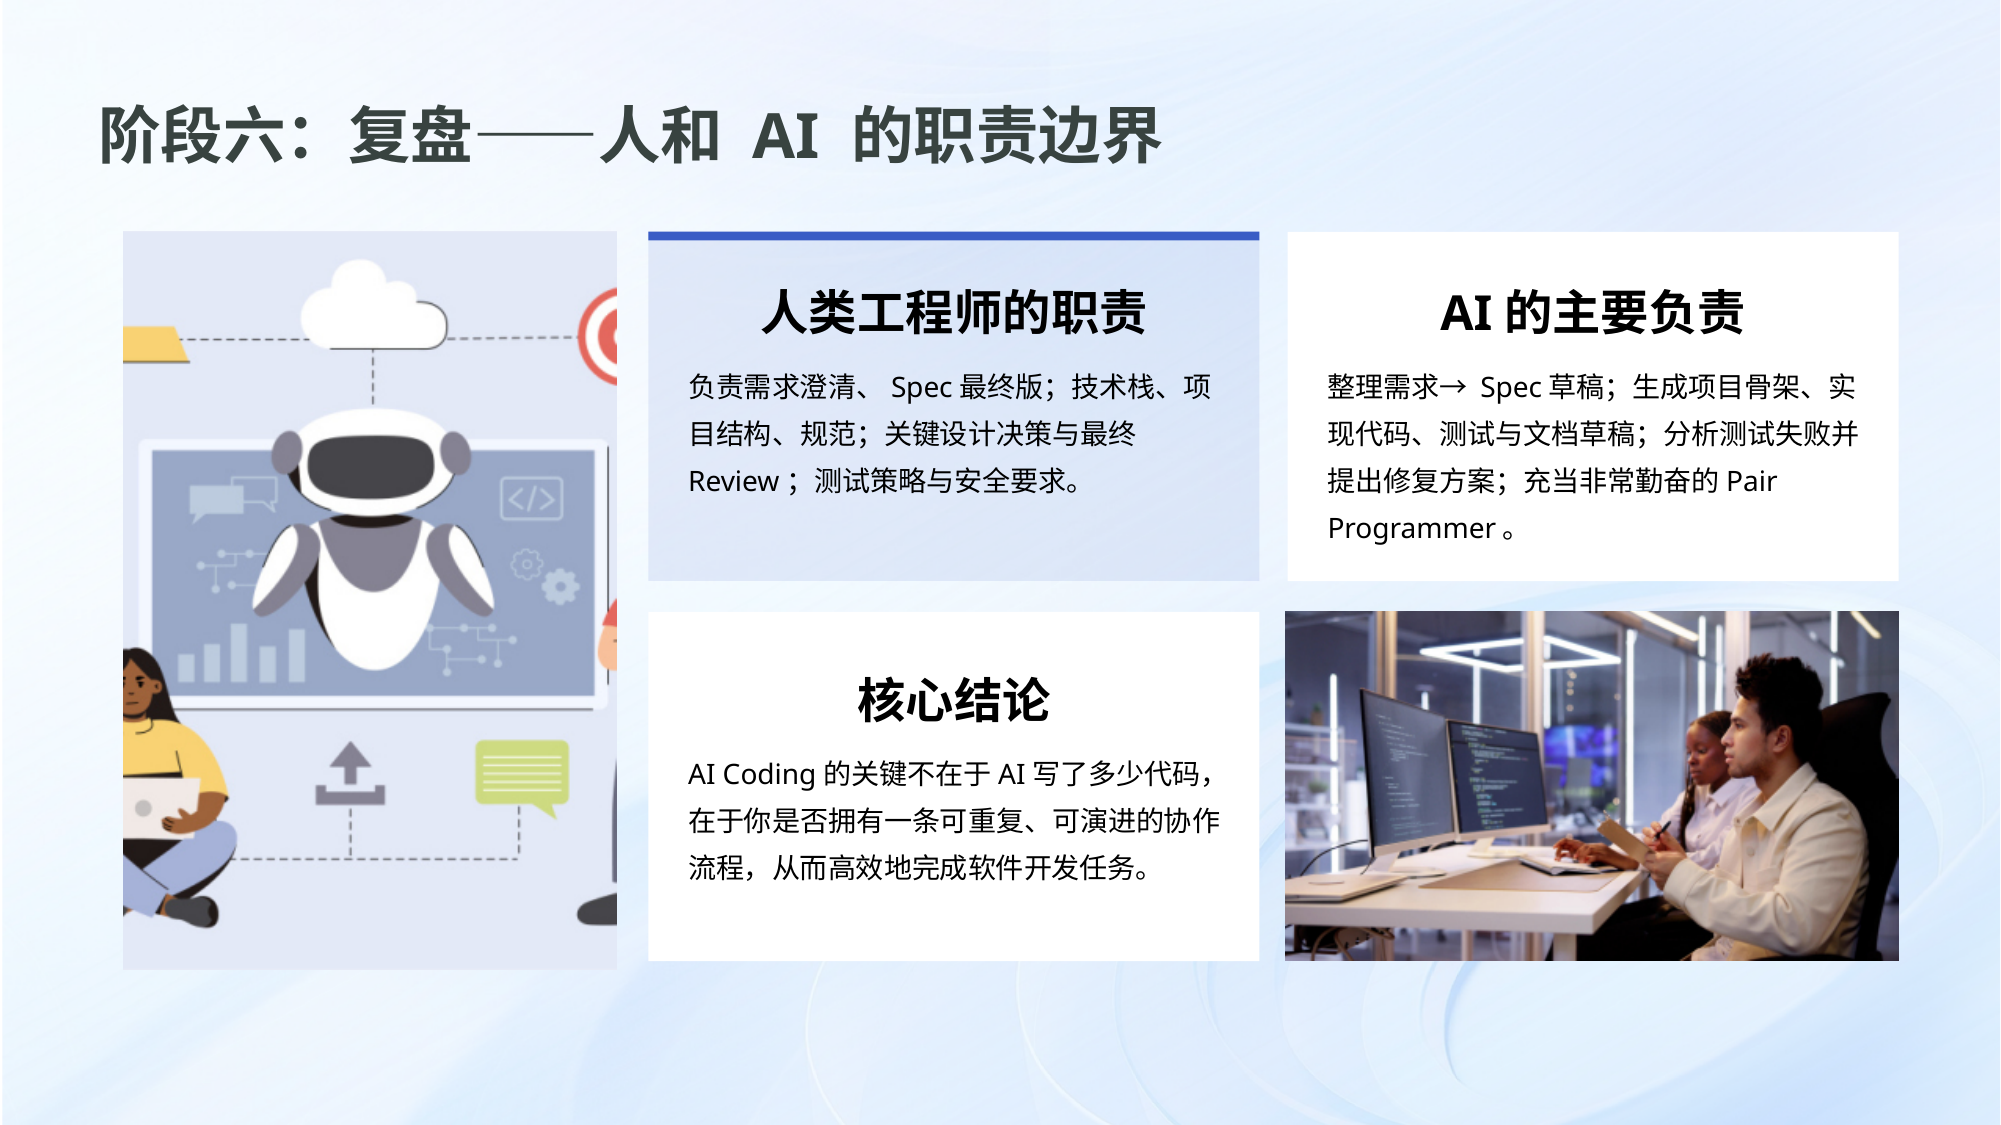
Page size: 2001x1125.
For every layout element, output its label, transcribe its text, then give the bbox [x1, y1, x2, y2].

text_box [1287, 231, 1899, 582]
text_box 整理需求→ Spec草稿；生成项目骨架、实现代码、测试与文档草稿；分析测试失败并提出修复方案；充当非常勤奋的Pair Programmer。 [1311, 346, 1875, 555]
text_box 人类工程师的职责 [672, 274, 1236, 346]
text_box [648, 611, 1260, 962]
text_box 阶段六：复盘——⼈和 AI 的职责边界 [78, 43, 1922, 194]
text_box AI的主要负责 [1311, 274, 1875, 346]
text_box 负责需求澄清、Spec最终版；技术栈、项目结构、规范；关键设计决策与最终Review；测试策略与安全要求。 [672, 346, 1236, 555]
text_box [648, 231, 1260, 241]
text_box 核心结论 [672, 662, 1236, 733]
picture [0, 0, 2001, 1125]
text_box AI Coding的关键不在于AI写了多少代码，在于你是否拥有一条可重复、可演进的协作流程，从而高效地完成软件开发任务。 [672, 733, 1236, 943]
text_box [648, 241, 1260, 581]
